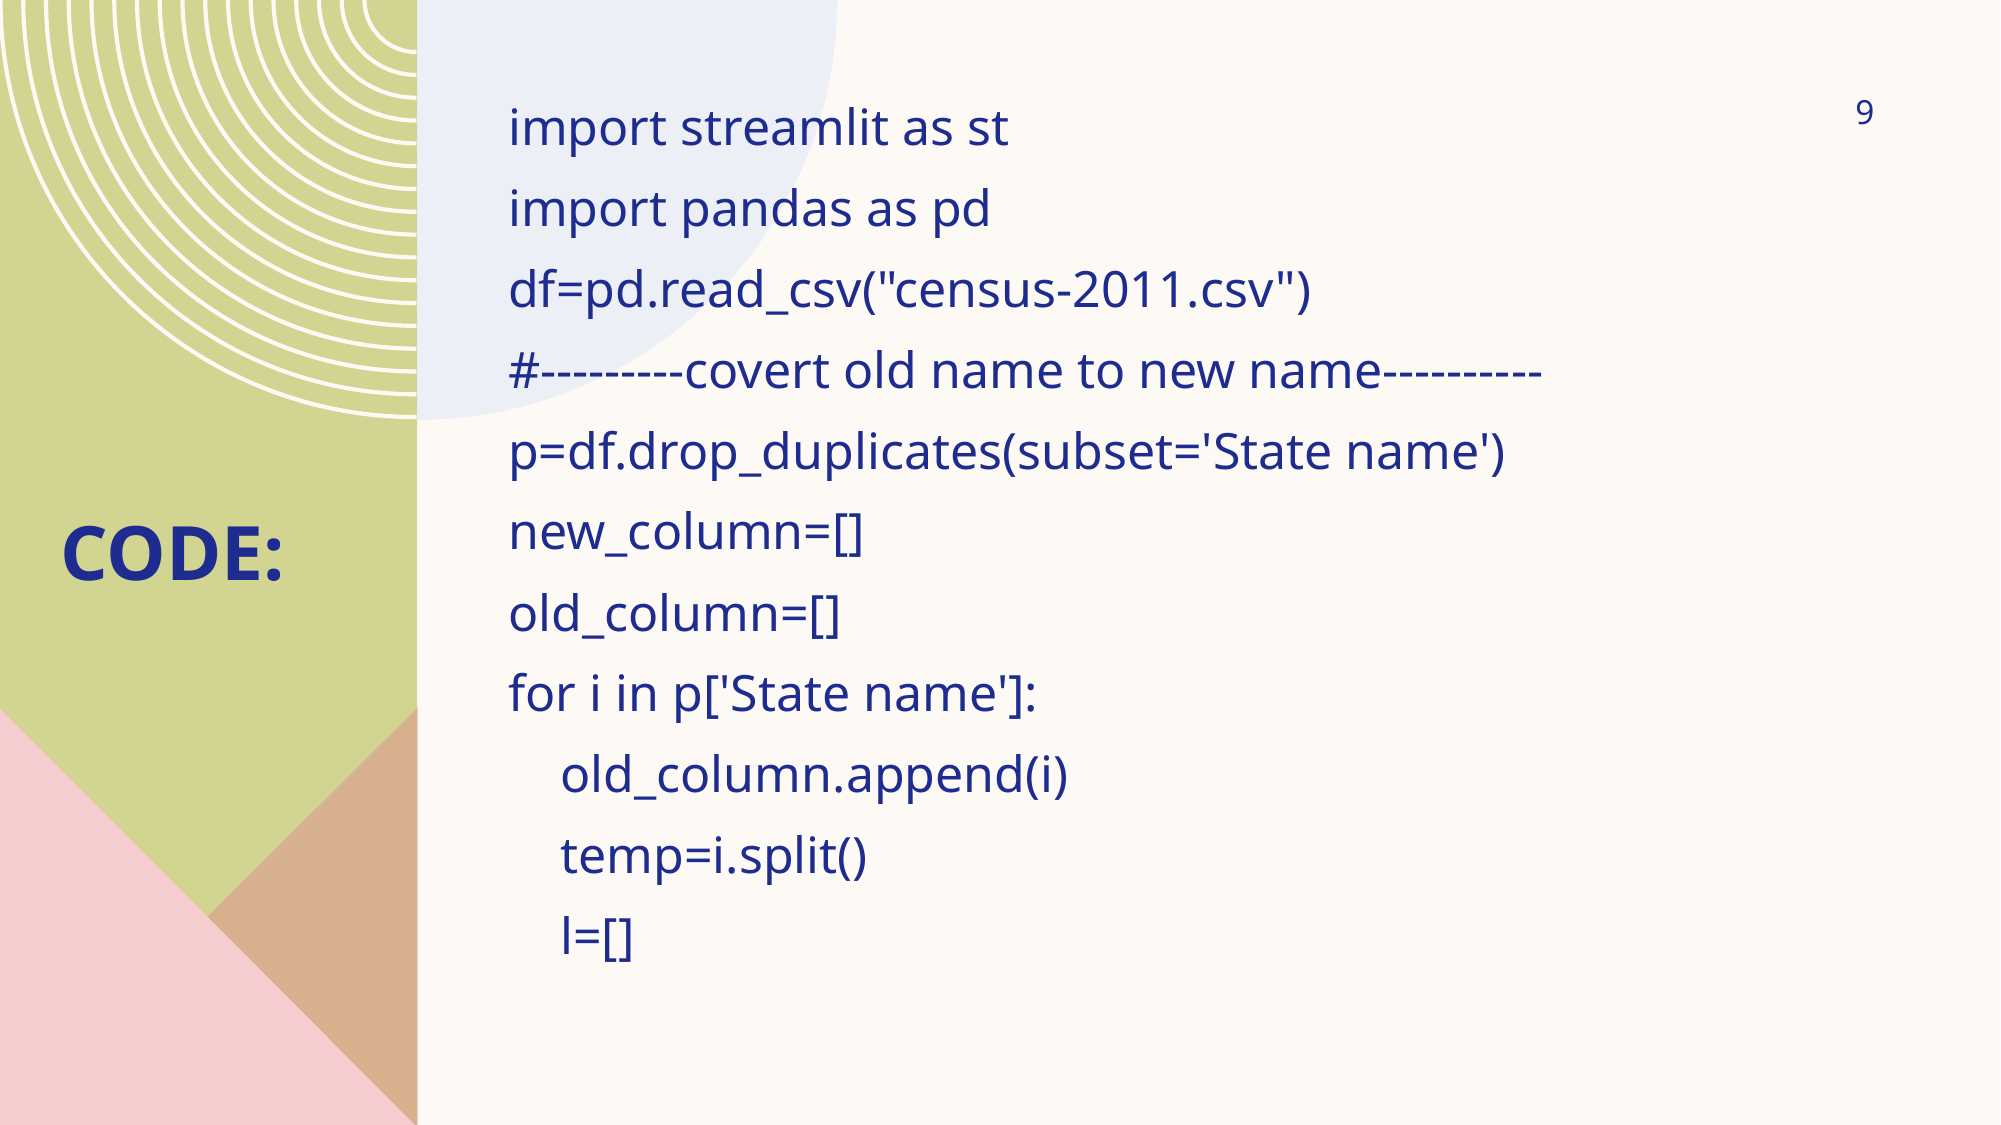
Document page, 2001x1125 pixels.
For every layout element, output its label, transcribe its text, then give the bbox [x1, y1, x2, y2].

list import streamlit as st import pandas as pd df=pd.read_csv("census-2011.csv") #---------covert old name to new name---------- p=df.drop_duplicates(subset='State name') new_column=[] old_column=[] for i in p['State name']: old_column.append(i) temp=i.split() l=[] [437, 95, 1955, 1095]
title Code: [45, 479, 346, 596]
slide_number 9 [1699, 75, 1875, 153]
